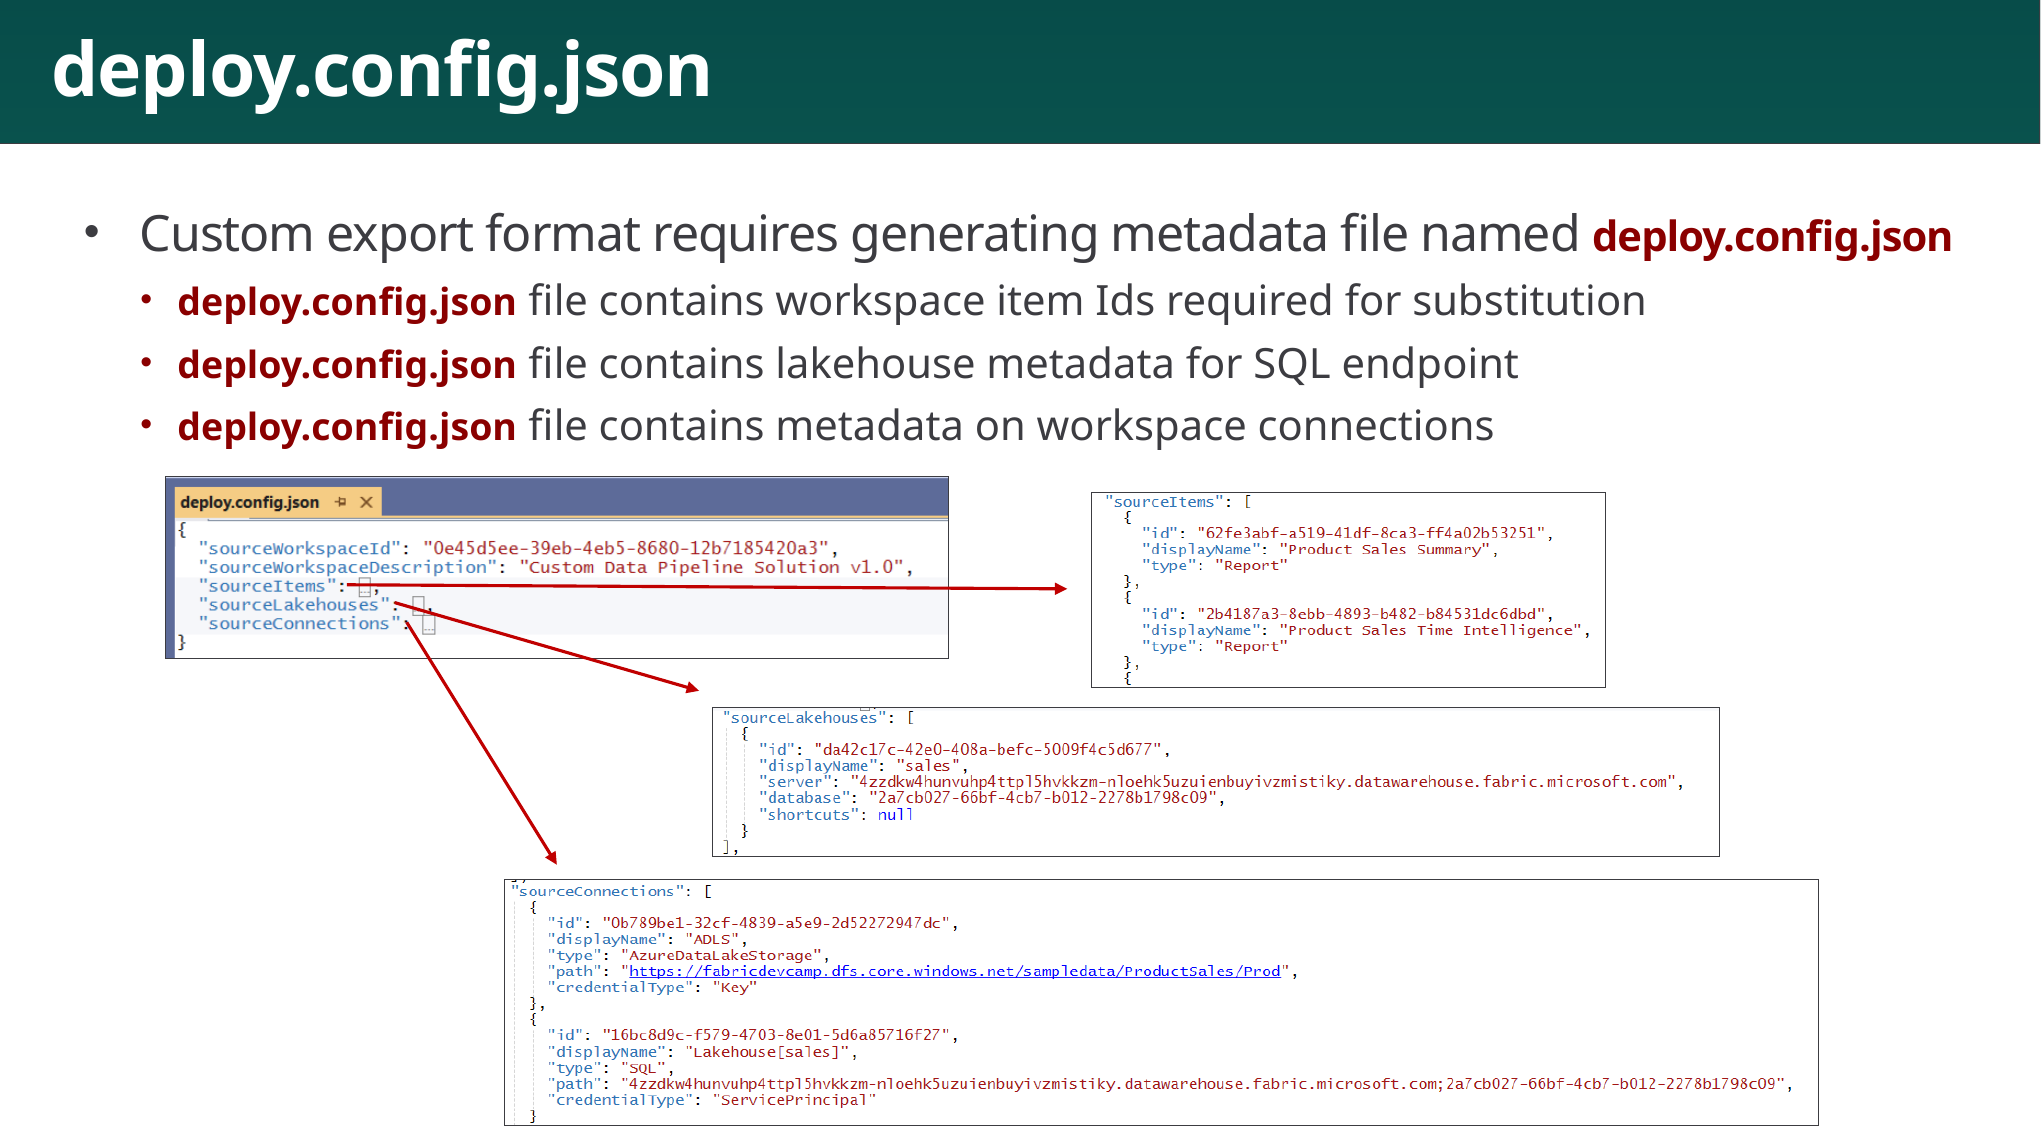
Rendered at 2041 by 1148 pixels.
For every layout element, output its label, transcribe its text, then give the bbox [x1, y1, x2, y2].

list Custom export format requires generating metadata file named deploy.config.json deploy.config.json file contains workspace item Ids required for substitution deploy.config.json file contains lakehouse metadata for SQL endpoint deploy.config.json file contains metadata on workspace connections [83, 201, 1988, 515]
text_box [346, 492, 1606, 689]
title deploy.config.json [51, 31, 1988, 113]
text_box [394, 602, 1721, 857]
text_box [406, 621, 1819, 1126]
picture [165, 476, 949, 659]
